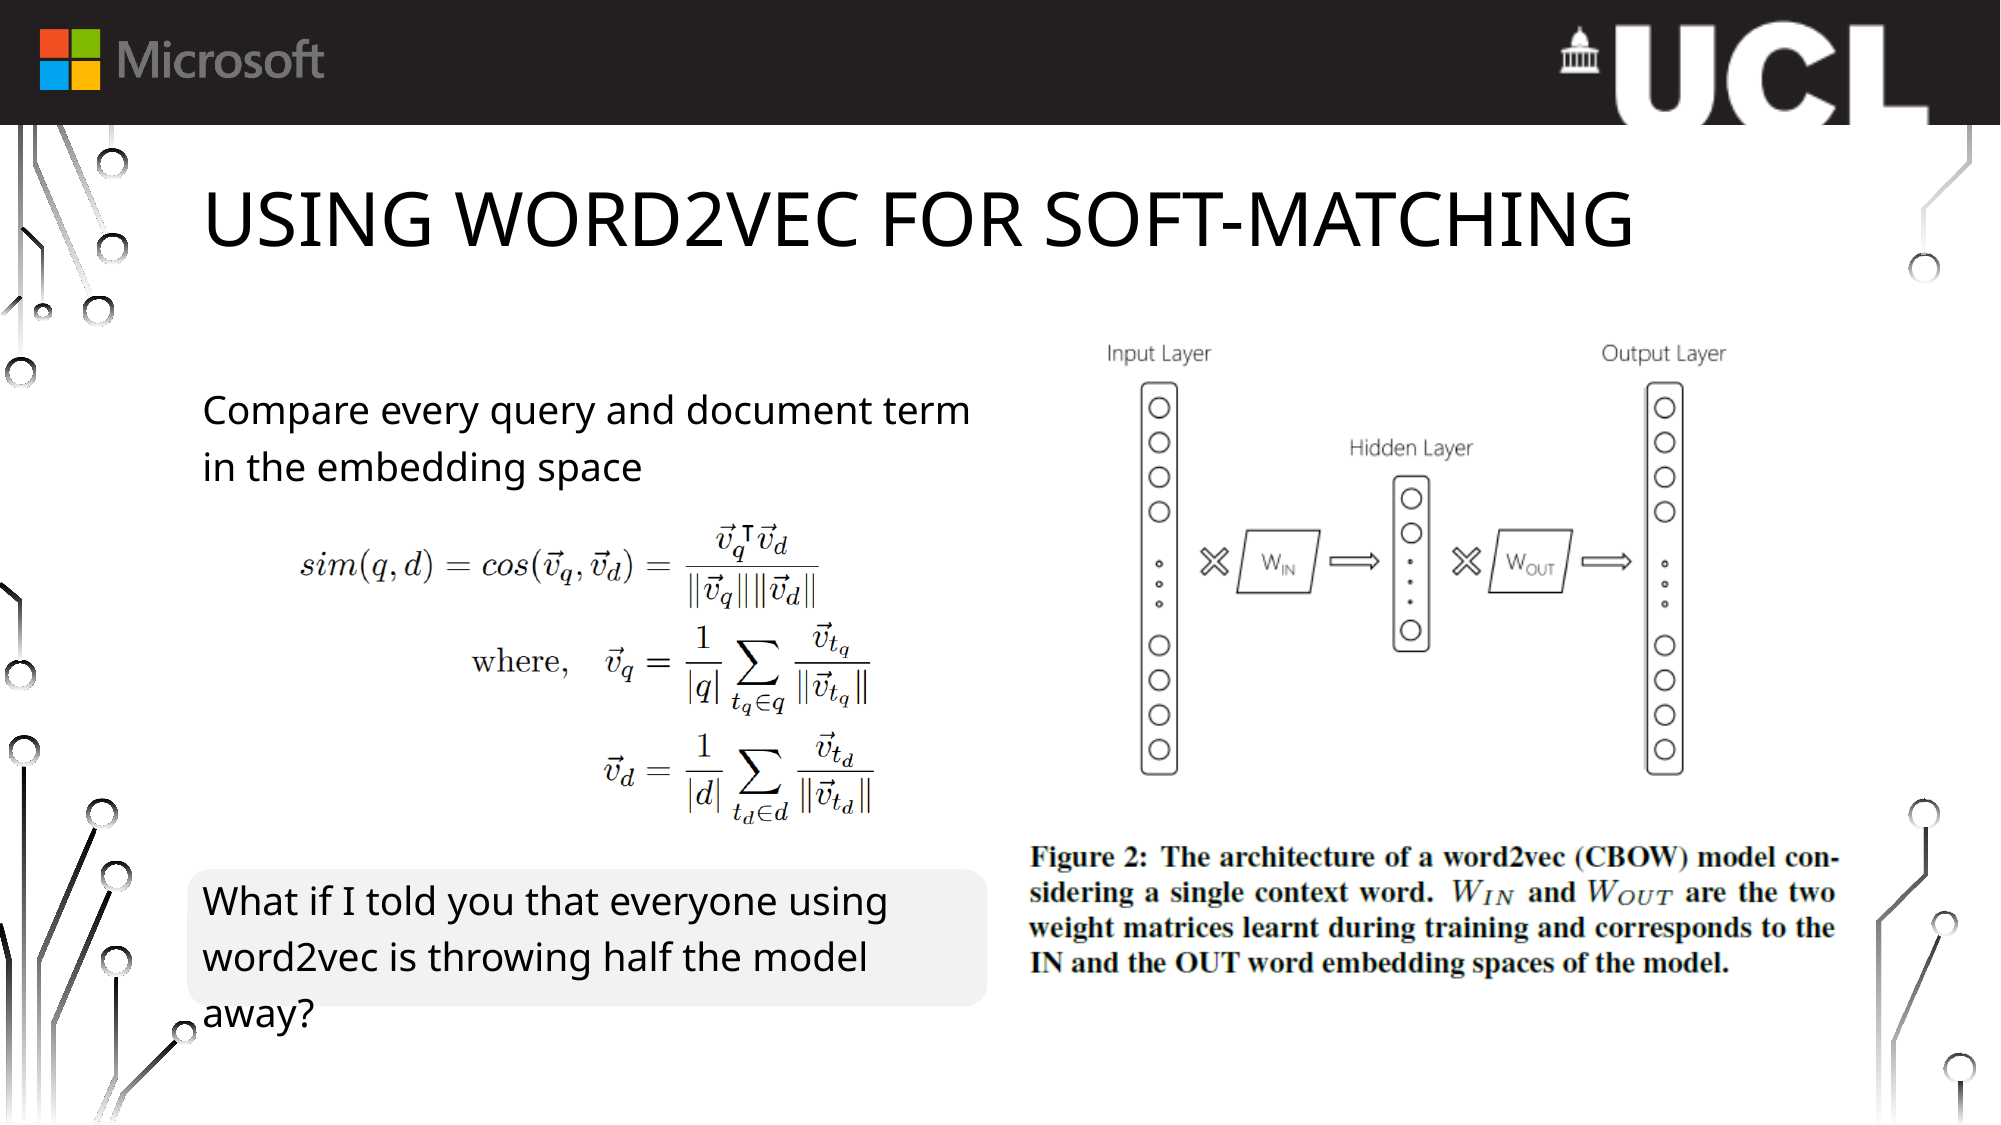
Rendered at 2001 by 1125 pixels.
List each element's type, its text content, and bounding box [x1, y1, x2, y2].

list Compare every query and document term in the embedding space What if I told you that everyone using word2vec is throwing half the model away? [187, 369, 988, 1048]
title using word2vec for soft-matching [187, 101, 1813, 344]
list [1012, 323, 1863, 990]
picture [283, 506, 891, 845]
picture [0, 0, 363, 126]
